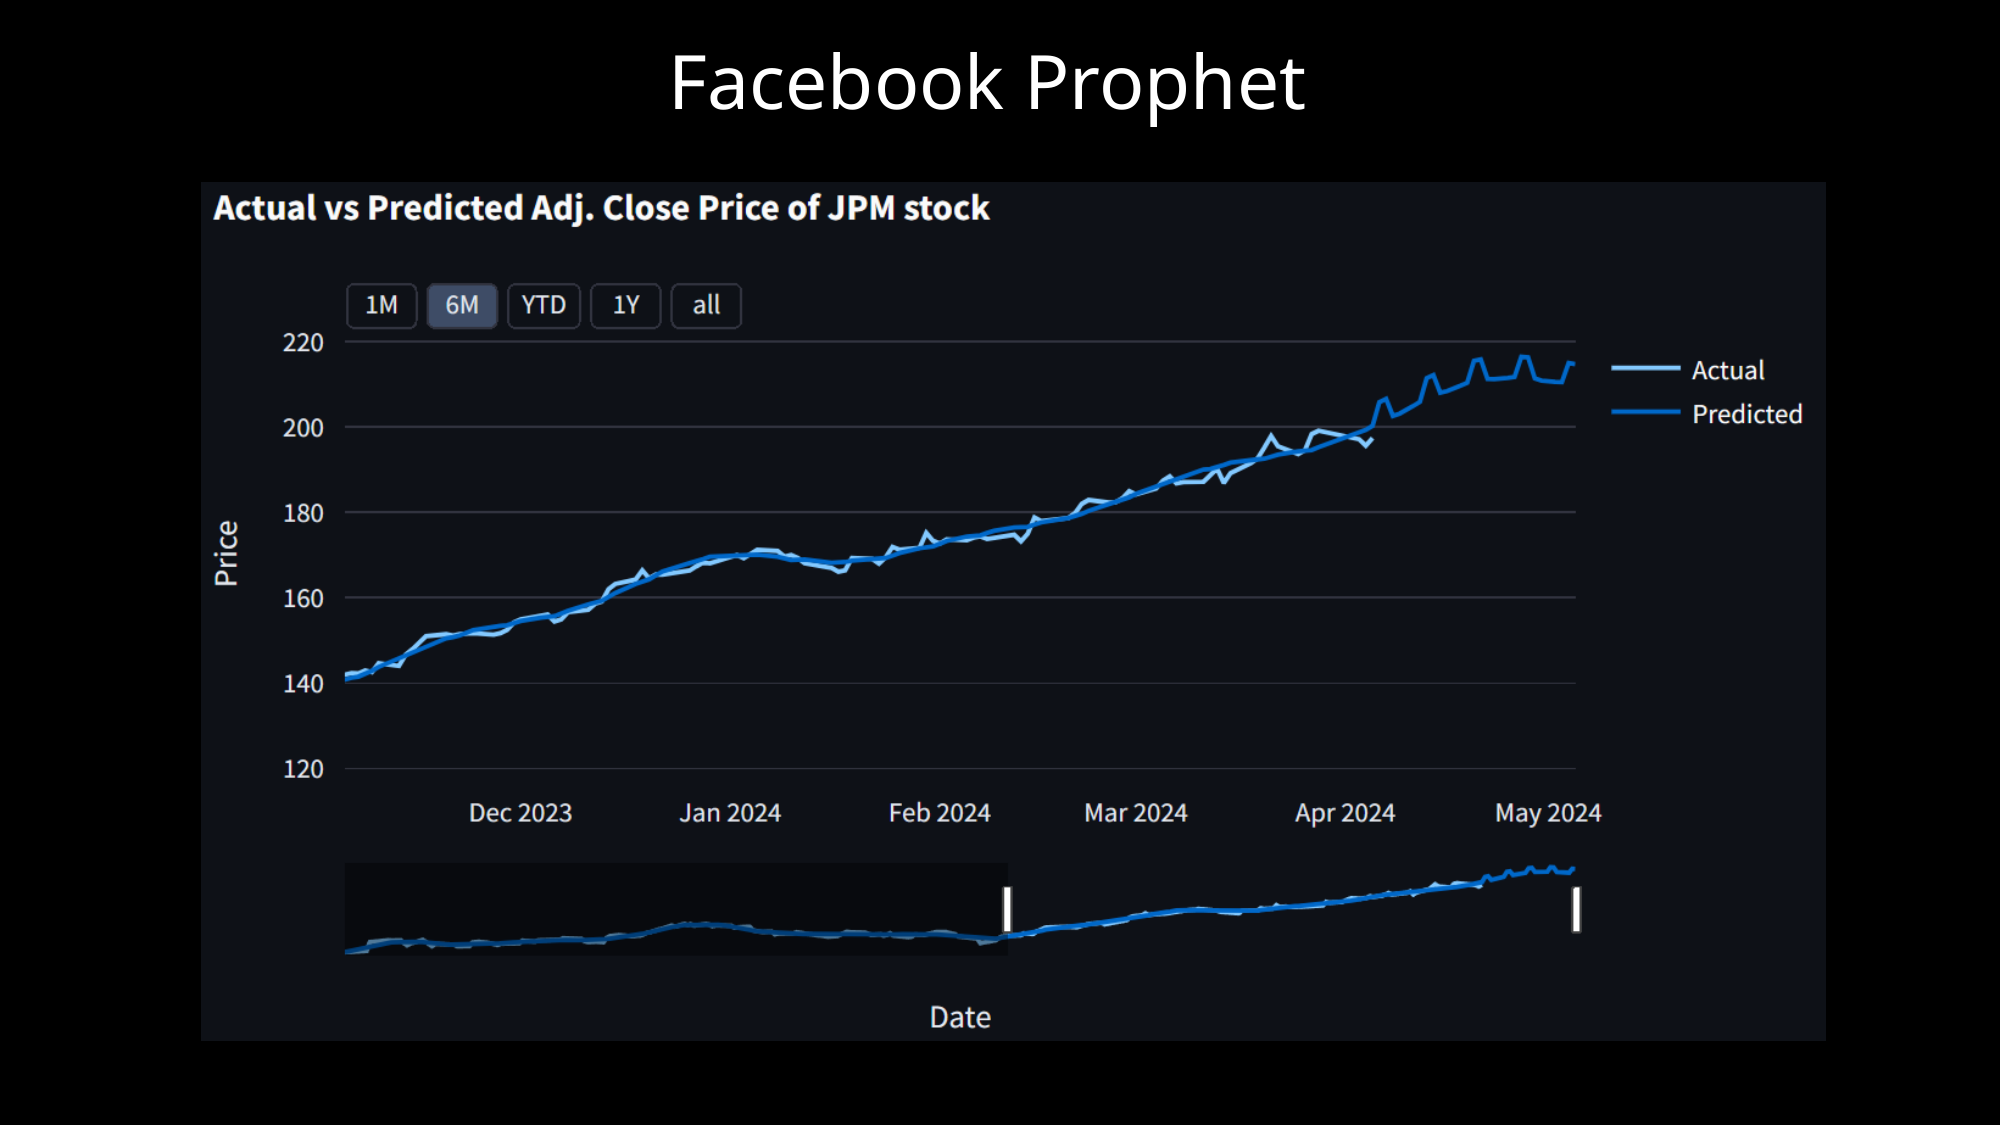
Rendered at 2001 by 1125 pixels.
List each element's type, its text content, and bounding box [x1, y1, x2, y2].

picture [200, 182, 1827, 1041]
text_box Facebook Prophet [149, 27, 1827, 132]
